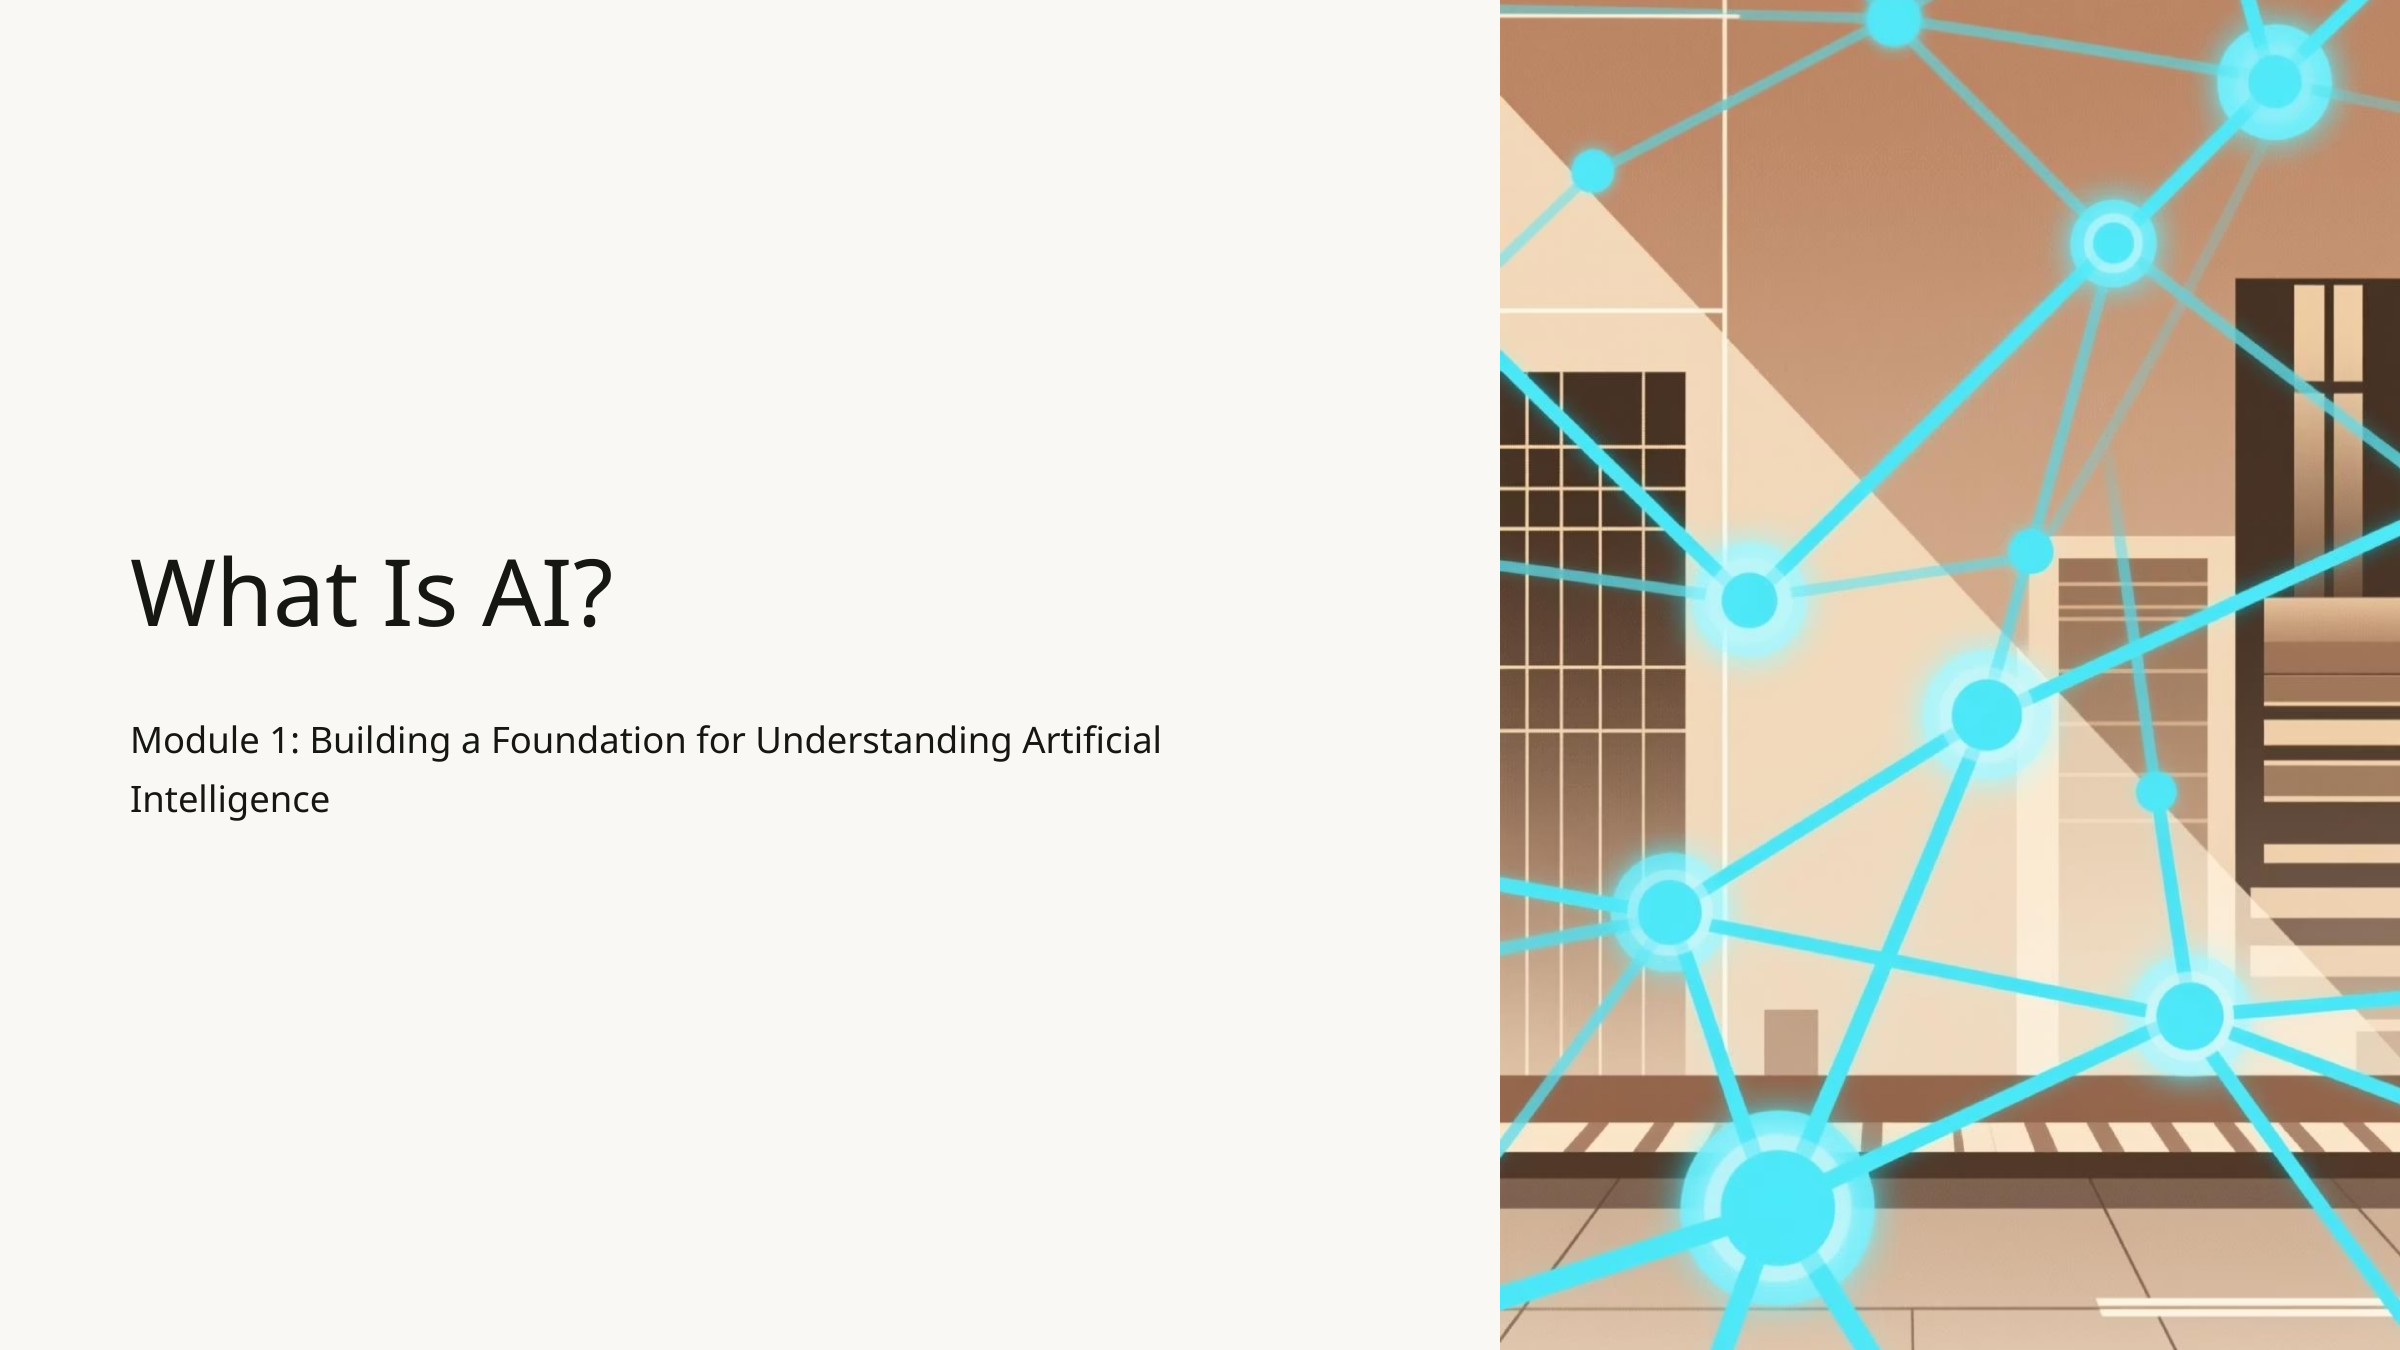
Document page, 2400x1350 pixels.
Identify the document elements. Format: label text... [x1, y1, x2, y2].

text_box What Is AI? [130, 529, 1061, 646]
picture [1499, 0, 2400, 1350]
text_box Module 1: Building a Foundation for Understanding Artificial Intelligence [130, 701, 1370, 821]
